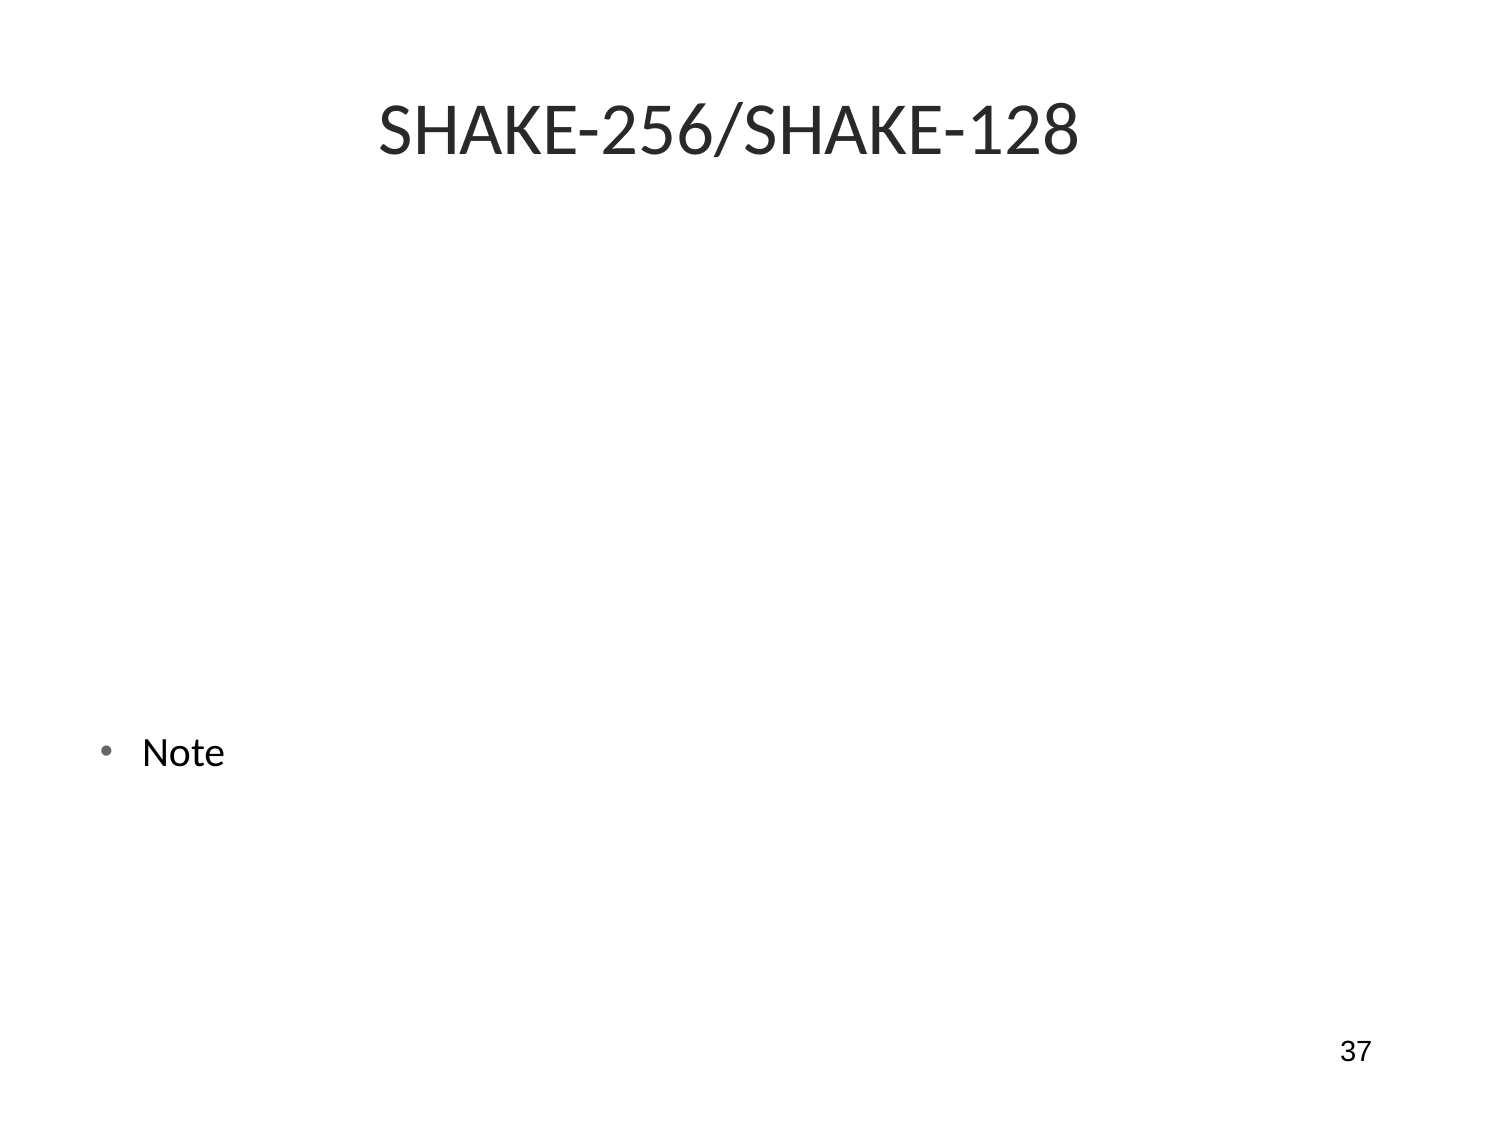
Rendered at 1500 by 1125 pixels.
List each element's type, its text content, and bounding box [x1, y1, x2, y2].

text_box SHAKE-256/SHAKE-128 [74, 35, 1385, 225]
slide_number 37 [1074, 1024, 1388, 1101]
